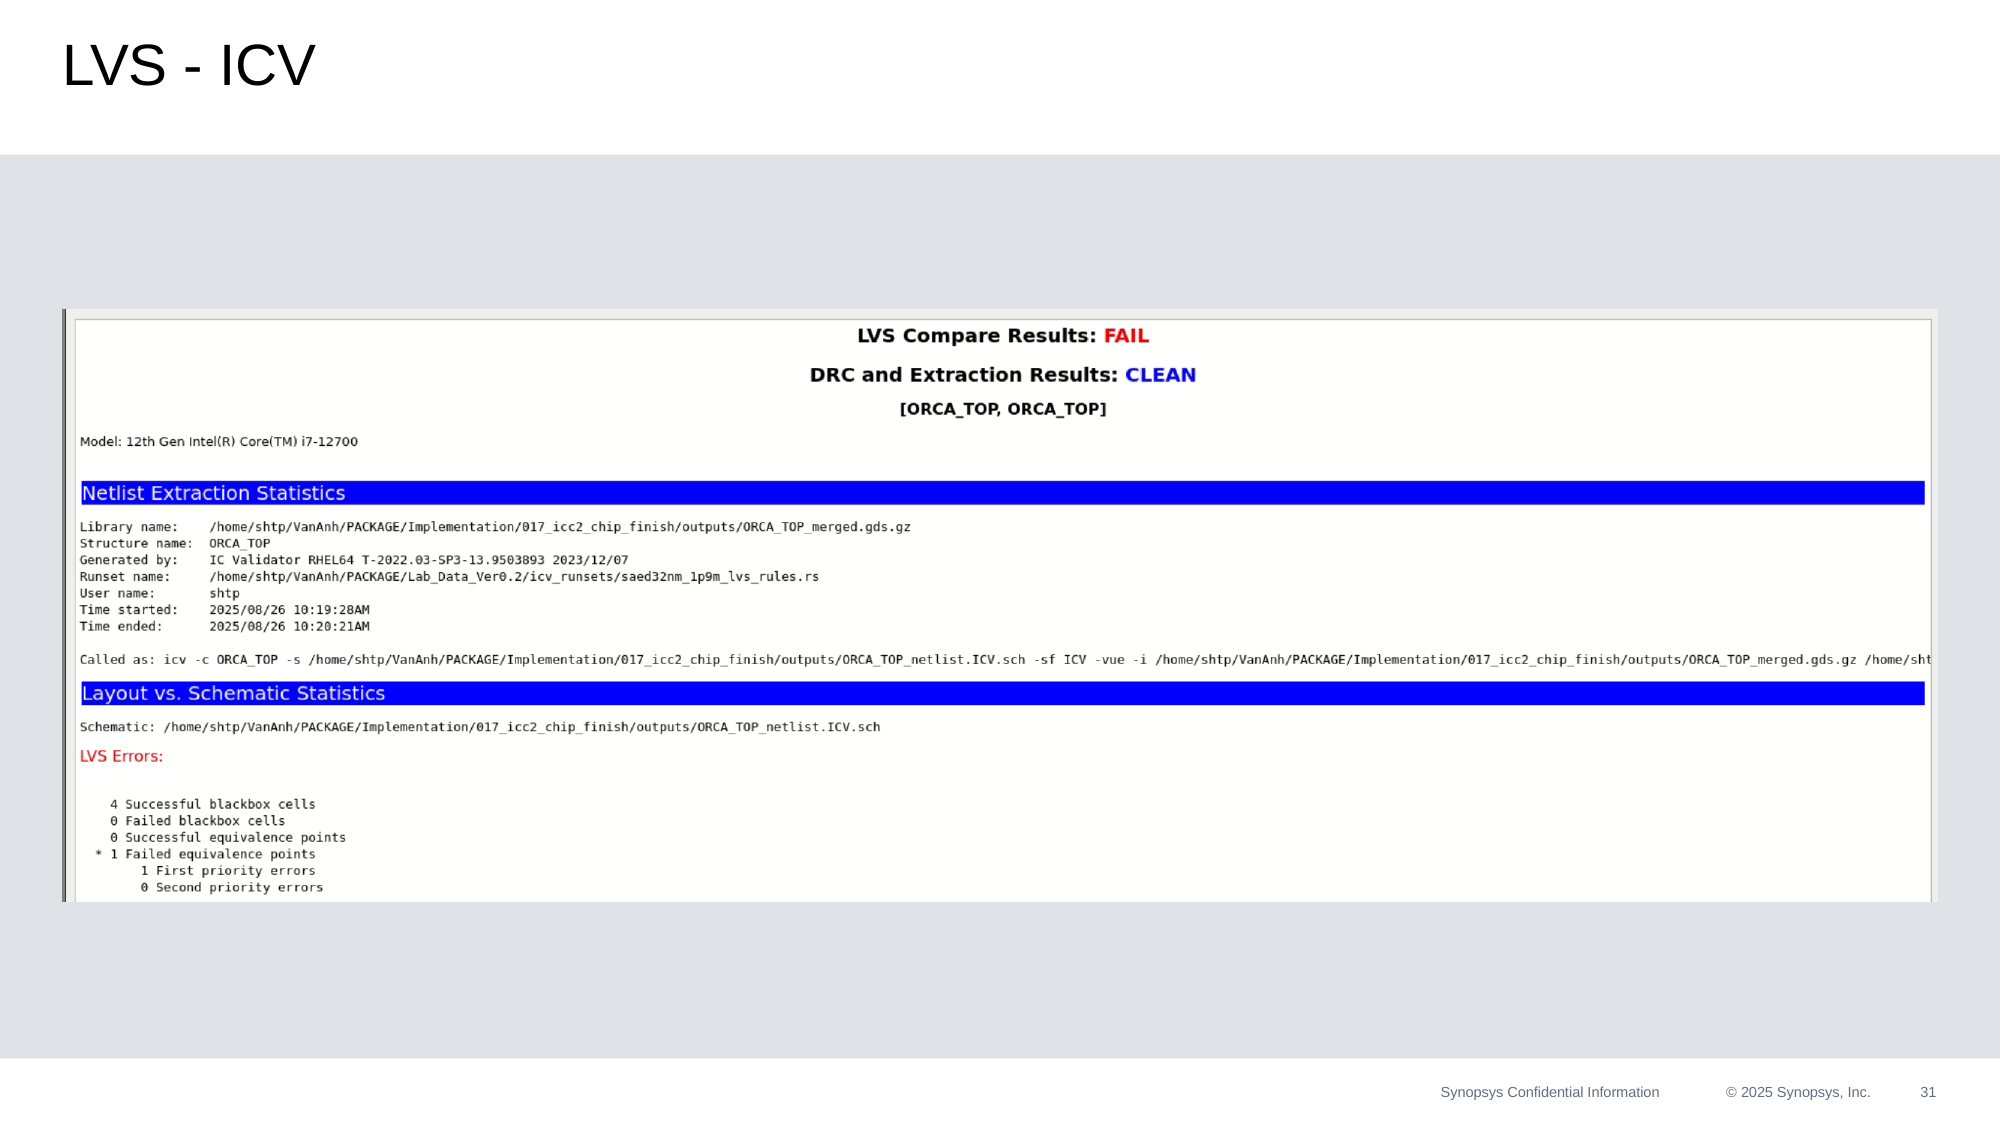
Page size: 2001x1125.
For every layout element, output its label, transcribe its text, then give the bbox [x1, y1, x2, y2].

footer Synopsys Confidential Information [1180, 1073, 1660, 1109]
title LVS - ICV [62, 27, 1938, 103]
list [62, 309, 1938, 902]
